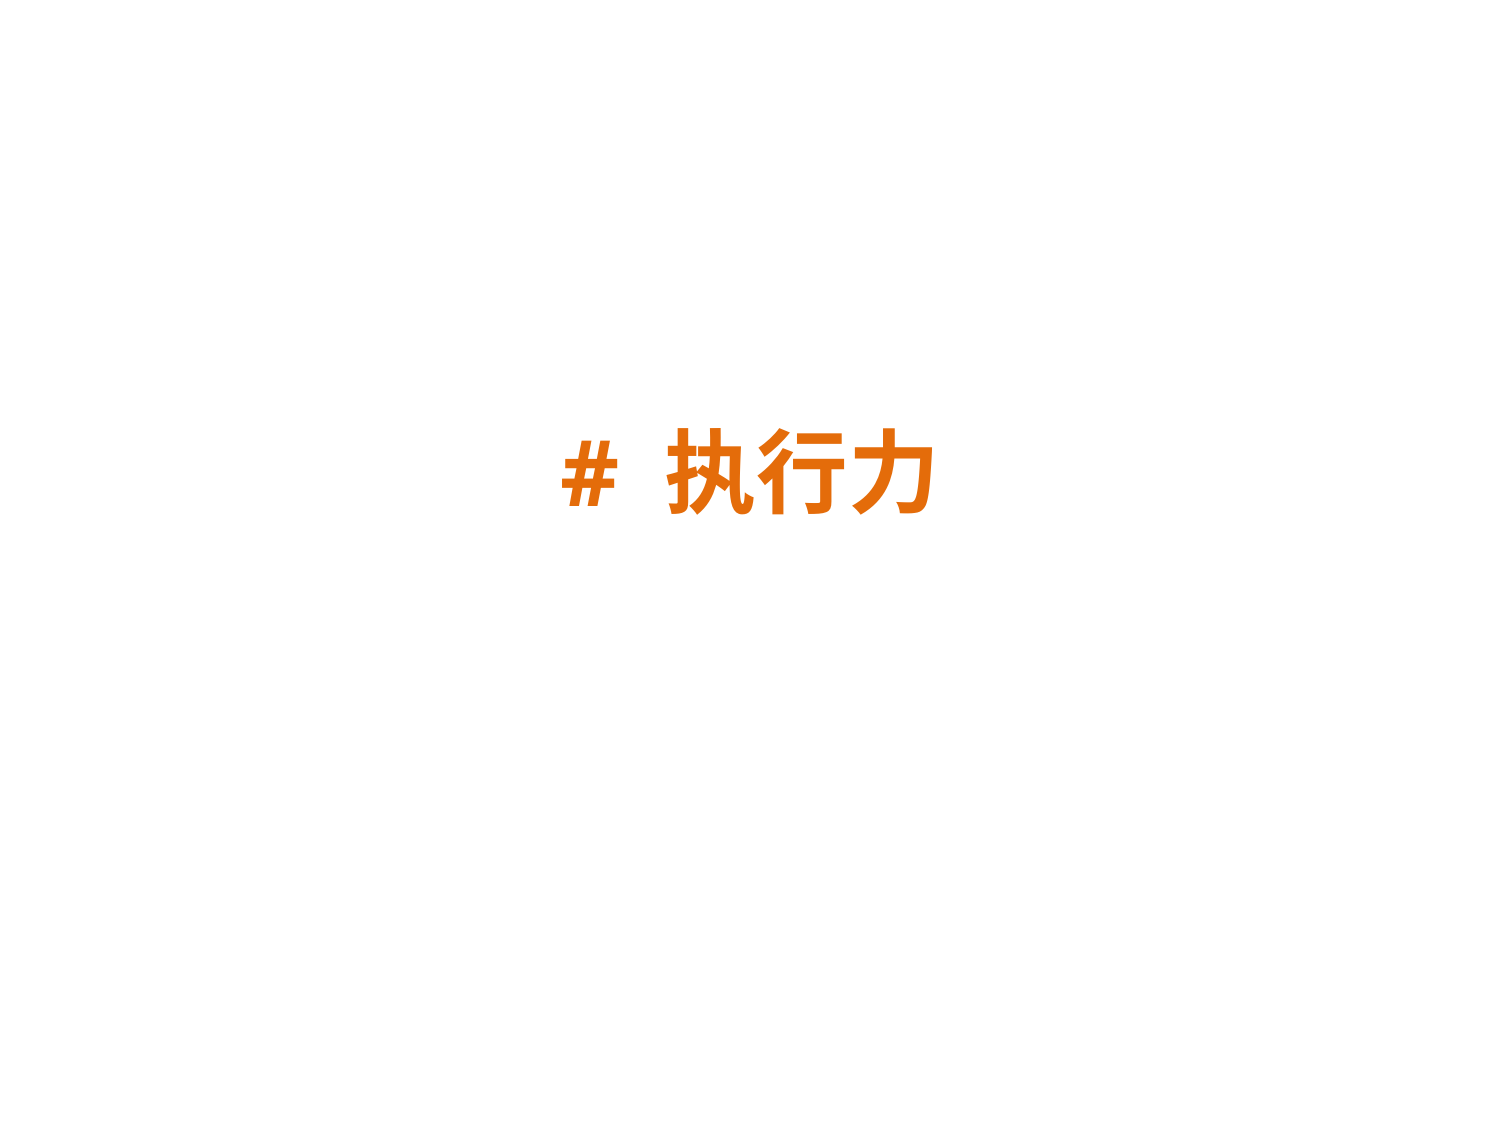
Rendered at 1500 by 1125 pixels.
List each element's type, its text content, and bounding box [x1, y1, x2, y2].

title # 执行力 [112, 349, 1388, 591]
